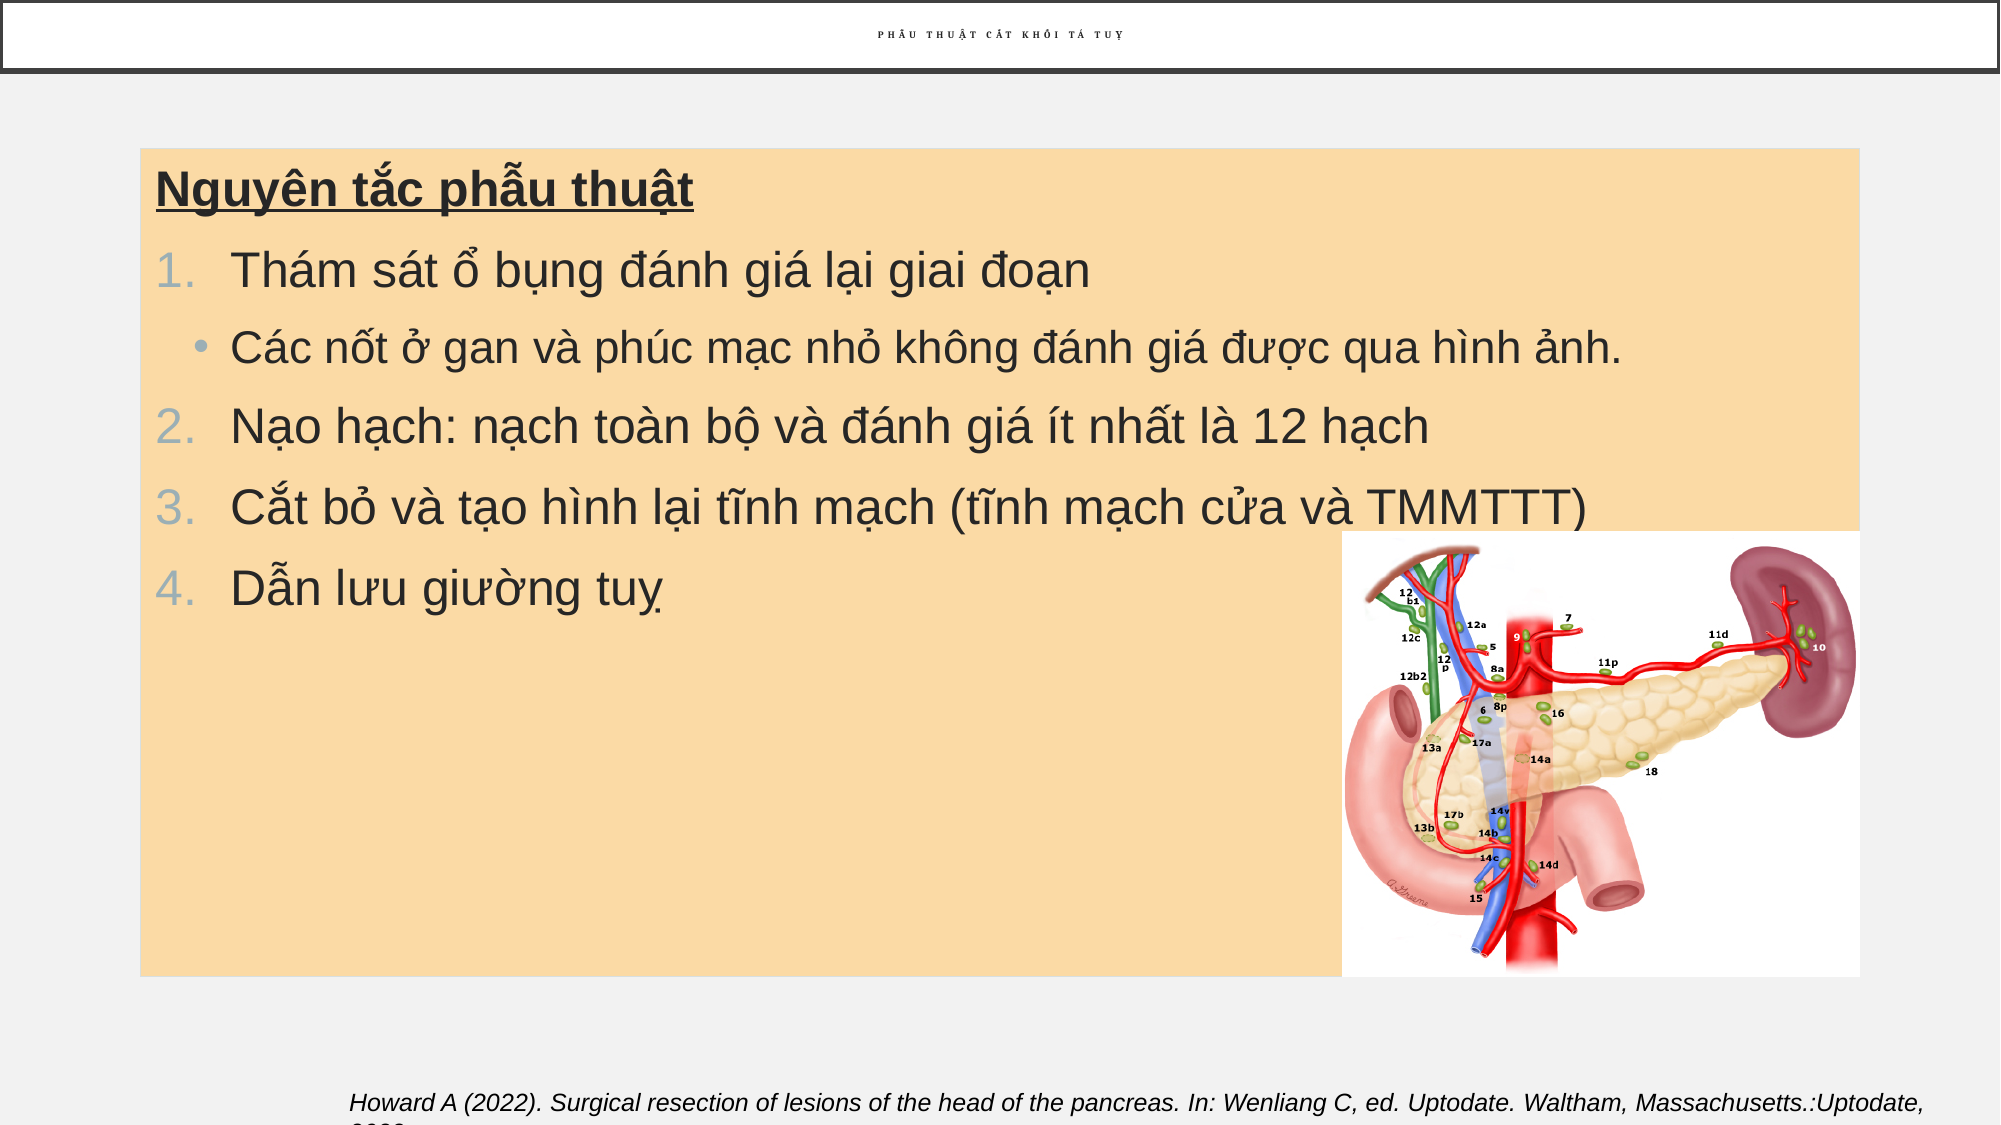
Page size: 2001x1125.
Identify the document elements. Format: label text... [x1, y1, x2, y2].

picture [1342, 531, 1860, 977]
text_box Howard A (2022). Surgical resection of lesions of the head of the pancreas. In: Wenliang C, ed. Uptodate. Waltham, Massachusetts.:Uptodate, 2022 [334, 1079, 2000, 1125]
list Nguyên tắc phẫu thuật Thám sát ổ bụng đánh giá lại giai đoạn Các nốt ở gan và phúc mạc nhỏ không đánh giá được qua hình ảnh. Nạo hạch: nạch toàn bộ và đánh giá ít nhất là 12 hạch Cắt bỏ và tạo hình lại tĩnh mạch (tĩnh mạch cửa và TMMTTT) Dẫn lưu giường tuỵ [140, 148, 1860, 977]
title Phẫu thuật cắt khối tá tuỵ [0, 0, 2000, 74]
